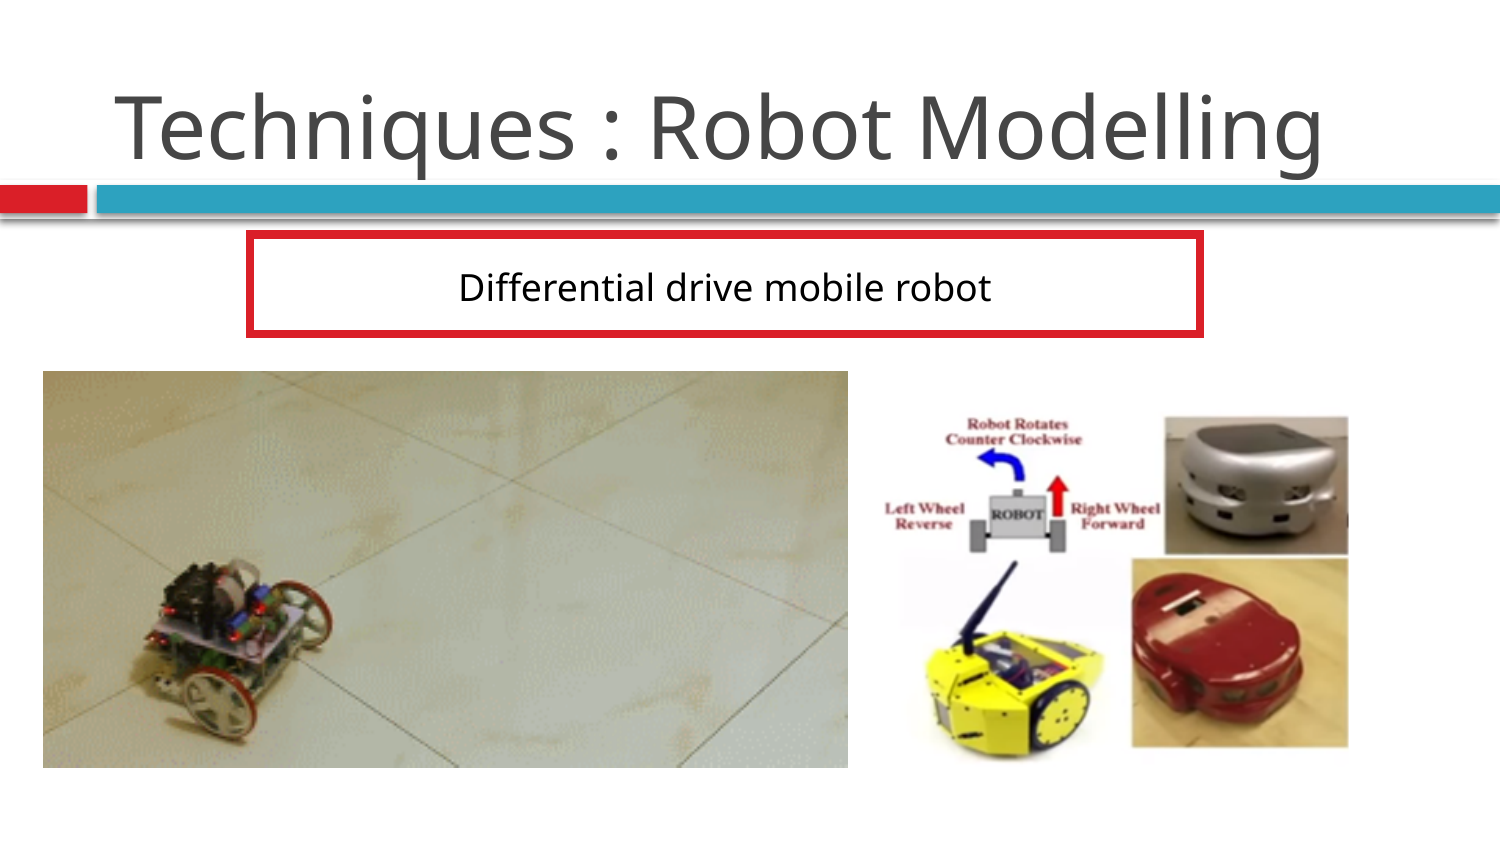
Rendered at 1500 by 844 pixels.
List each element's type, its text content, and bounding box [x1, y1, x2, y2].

list Differential drive mobile robot [246, 230, 1204, 338]
picture [43, 371, 848, 768]
title Techniques : Robot Modelling [99, 12, 1425, 185]
picture [849, 396, 1363, 768]
